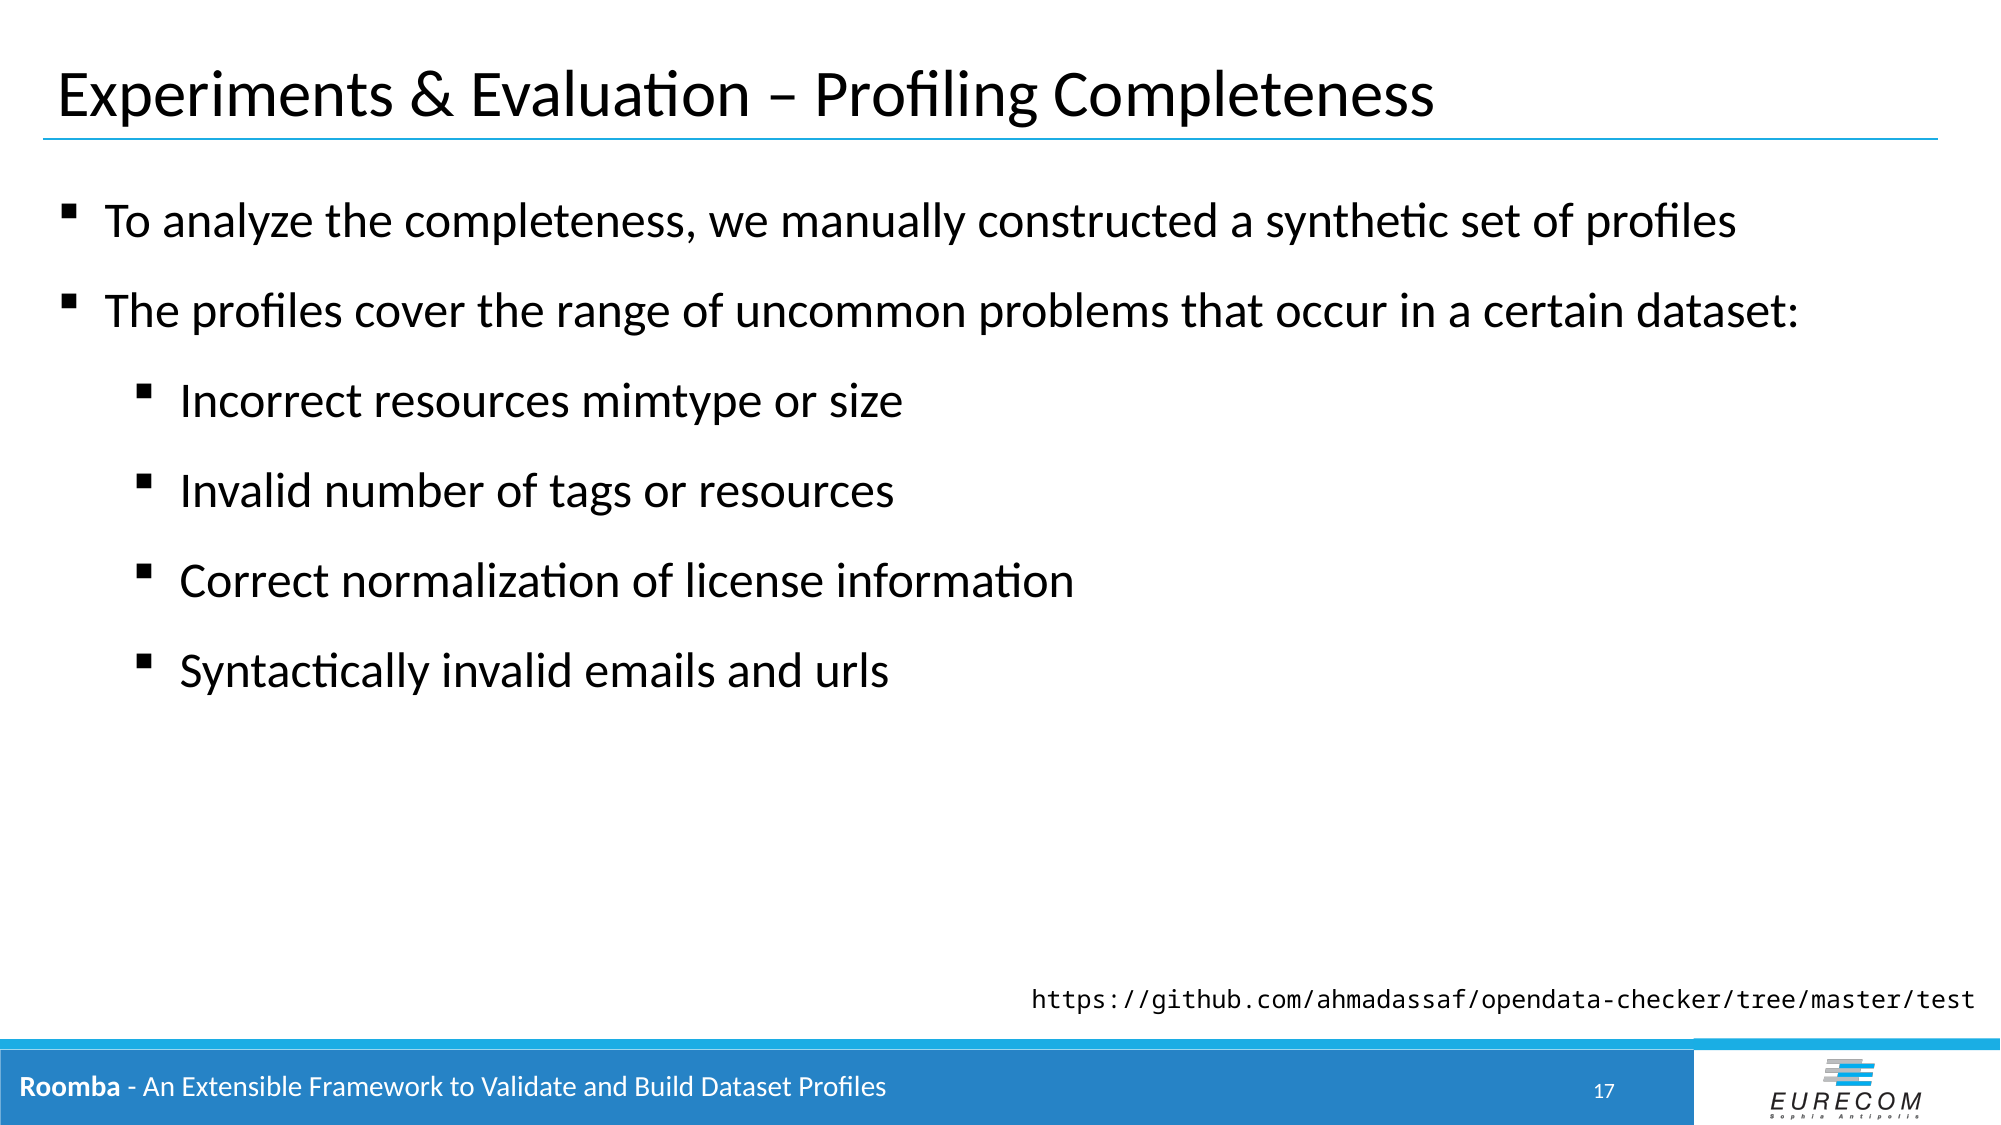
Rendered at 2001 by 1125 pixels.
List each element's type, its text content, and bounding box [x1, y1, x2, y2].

text_box To analyze the completeness, we manually constructed a synthetic set of profiles The profiles cover the range of uncommon problems that occur in a certain dataset: Incorrect resources mimtype or size Invalid number of tags or resources Correct normalization of license information Syntactically invalid emails and urls [42, 150, 2000, 795]
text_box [42, 42, 1939, 140]
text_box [0, 1036, 2000, 1125]
text_box https://github.com/ahmadassaf/opendata-checker/tree/master/test [1016, 976, 1992, 1021]
